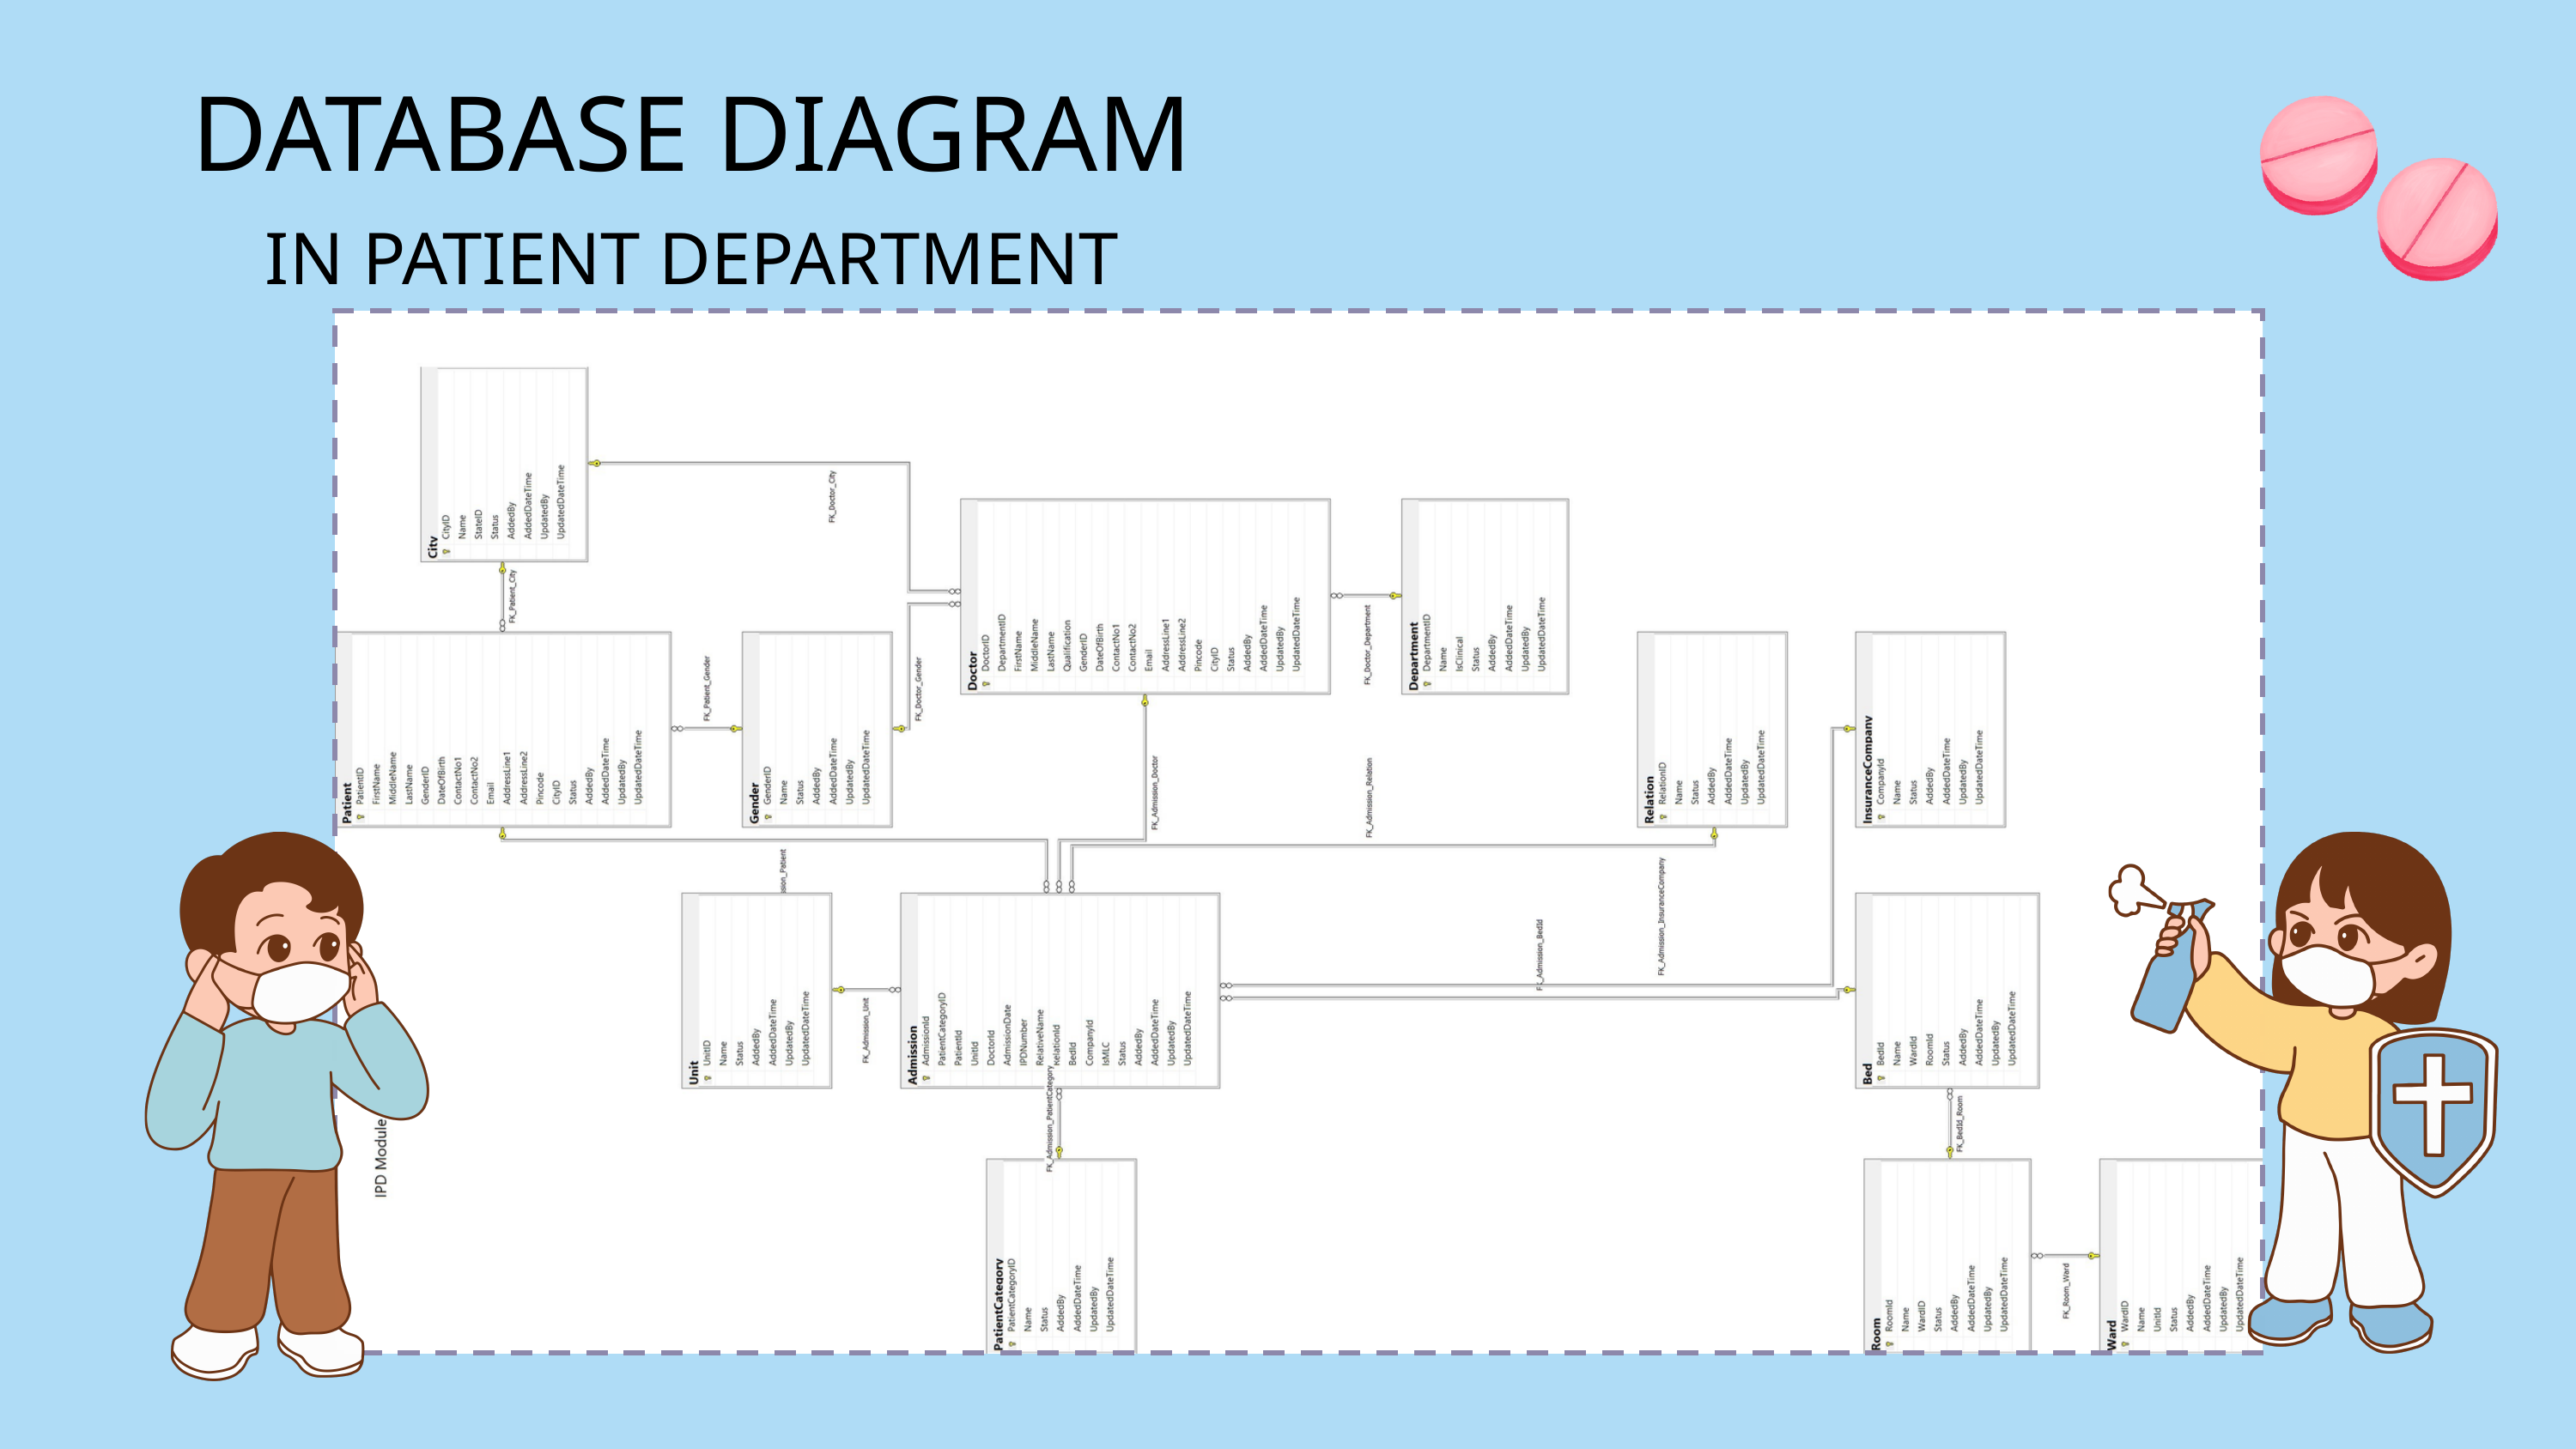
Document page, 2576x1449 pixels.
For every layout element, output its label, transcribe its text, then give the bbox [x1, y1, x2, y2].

text_box [144, 832, 430, 1382]
text_box [2259, 95, 2499, 282]
text_box [335, 311, 2263, 1354]
text_box [2108, 832, 2499, 1354]
text_box DATABASE DIAGRAM [140, 46, 1245, 192]
text_box IN PATIENT DEPARTMENT [233, 198, 1152, 300]
